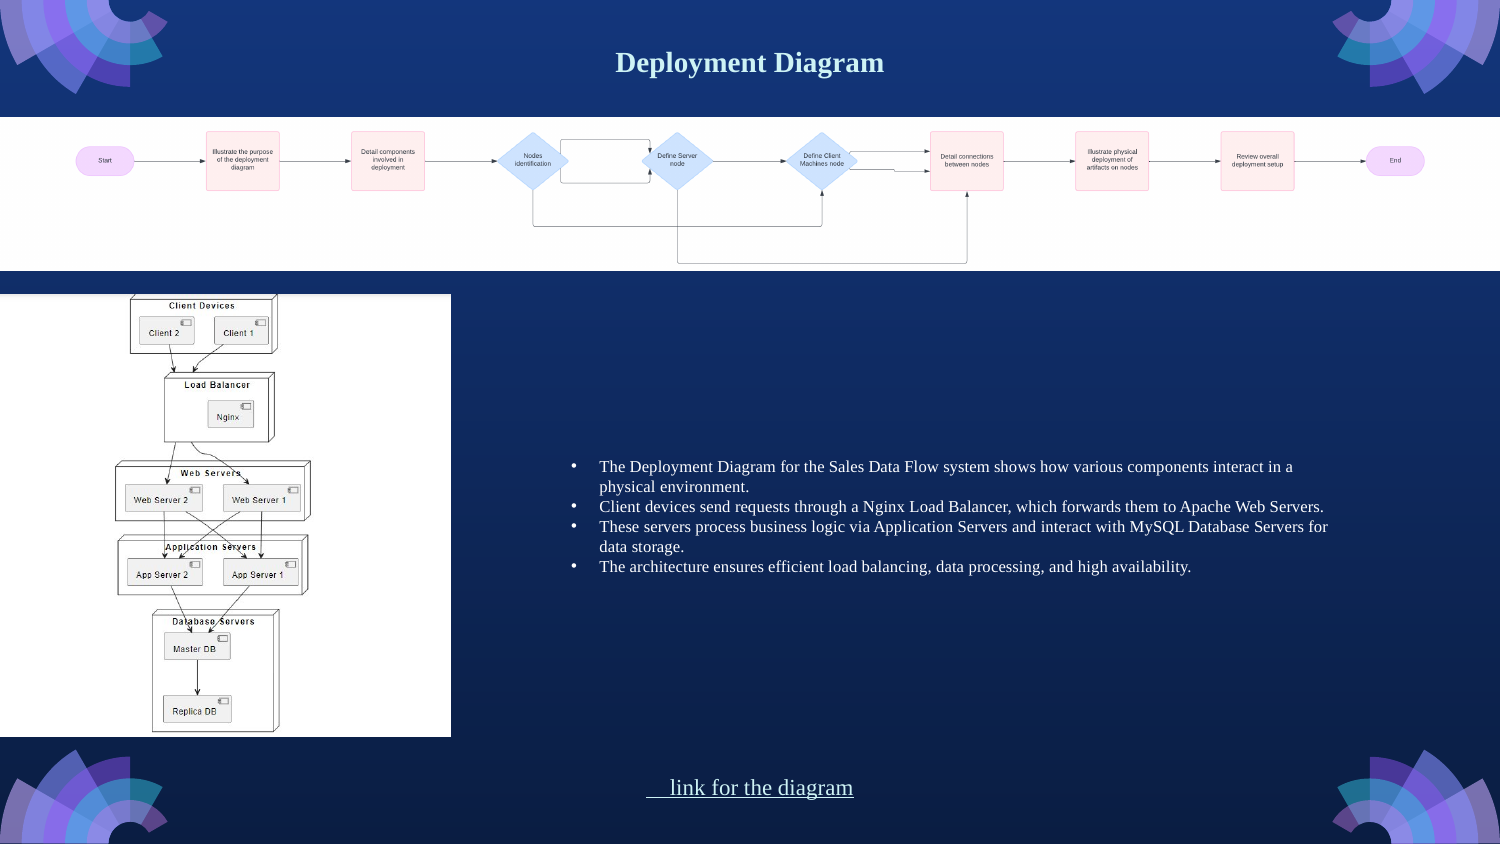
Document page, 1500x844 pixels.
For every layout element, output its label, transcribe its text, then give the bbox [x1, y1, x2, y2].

picture [0, 293, 452, 738]
text_box 🔗 link for the diagram [374, 765, 1125, 808]
text_box The Deployment Diagram for the Sales Data Flow system shows how various components interact in a physical environment. Client devices send requests through a Nginx Load Balancer, which forwards them to Apache Web Servers. These servers process business logic via Application Servers and interact with MySQL Database Servers for data storage. The architecture ensures efficient load balancing, data processing, and high availability. [556, 448, 1355, 583]
picture [0, 117, 1500, 272]
text_box Deployment Diagram [374, 35, 1125, 86]
